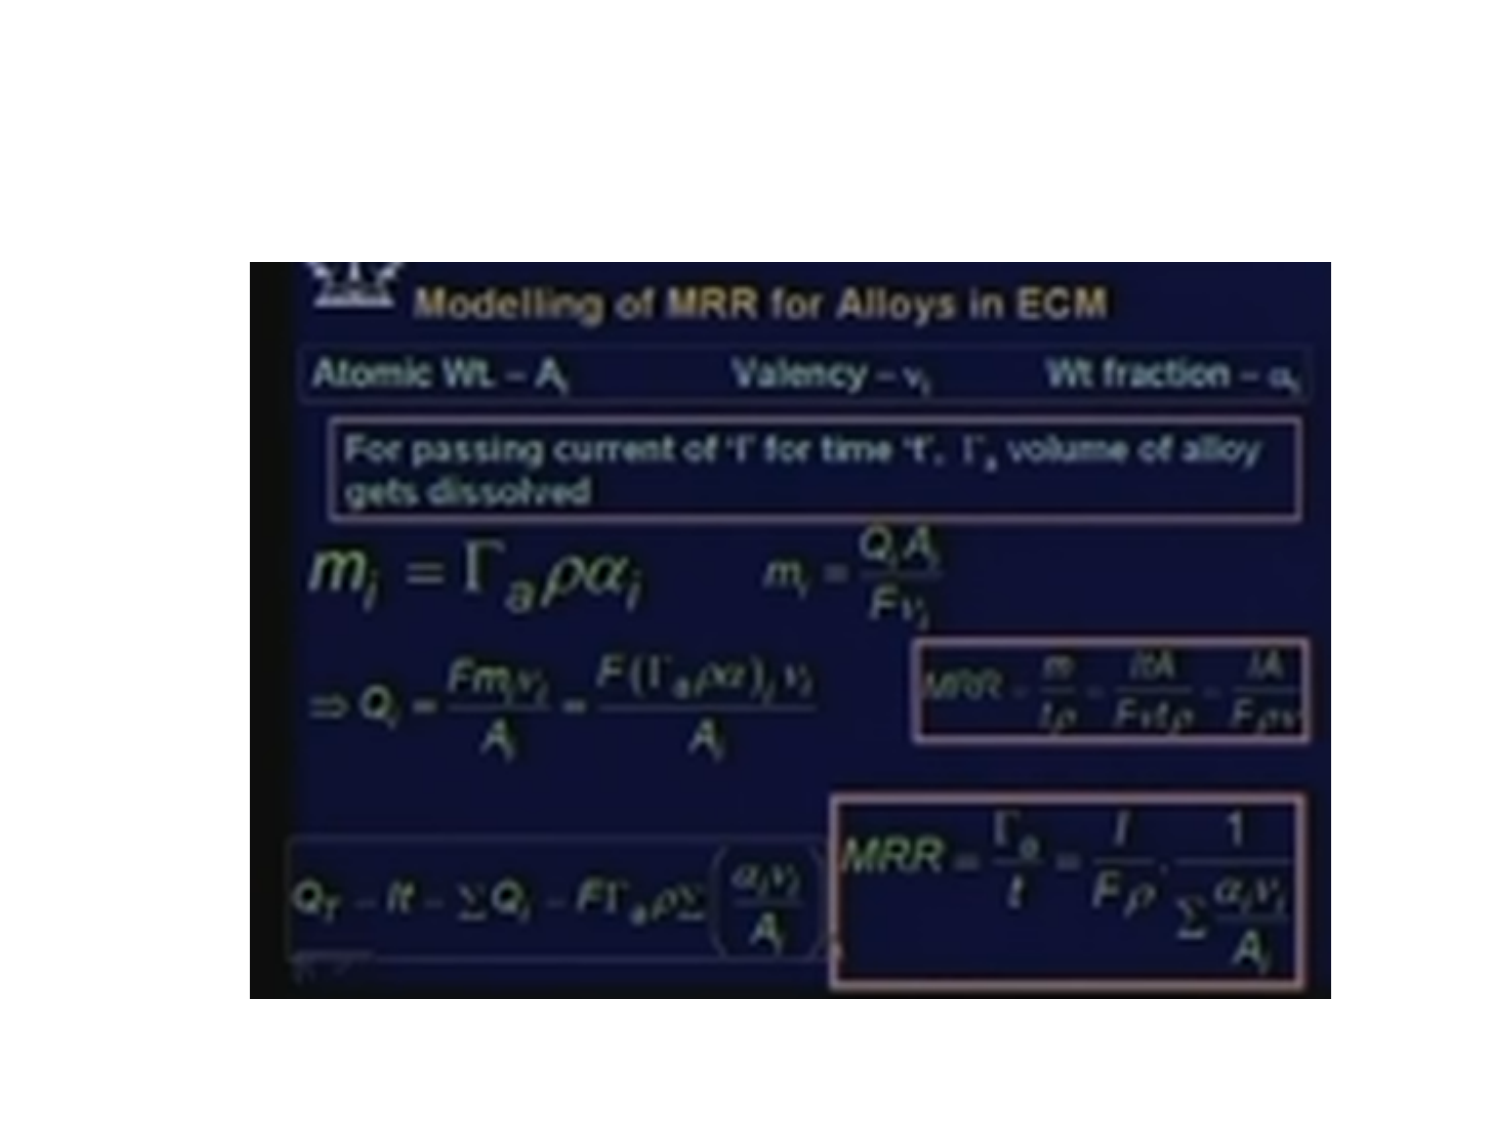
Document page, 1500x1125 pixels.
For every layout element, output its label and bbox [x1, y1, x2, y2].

list [249, 262, 1332, 999]
